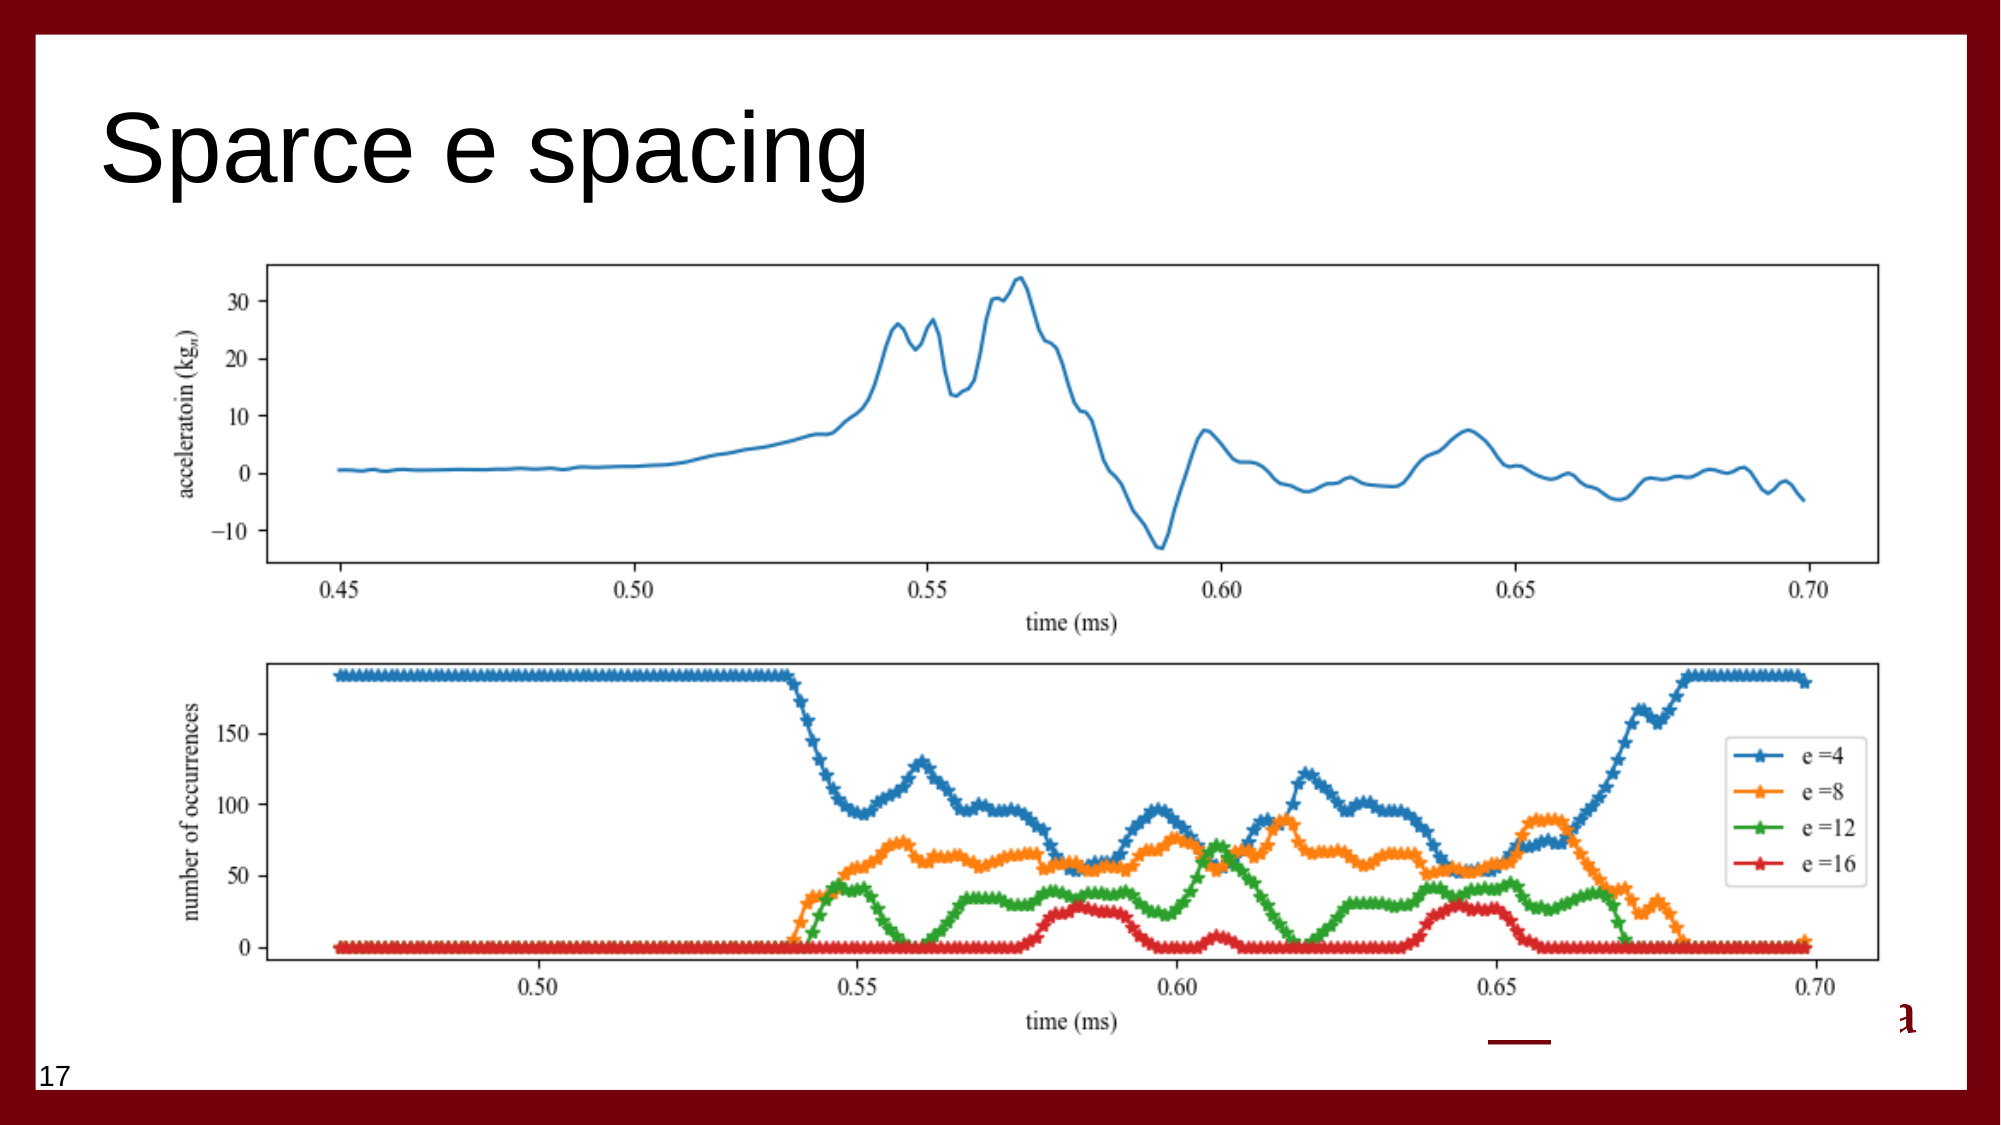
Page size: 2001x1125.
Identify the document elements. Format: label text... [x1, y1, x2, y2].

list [122, 244, 1901, 1040]
picture [0, 0, 2001, 1125]
title Sparce e spacing [100, 56, 1900, 245]
